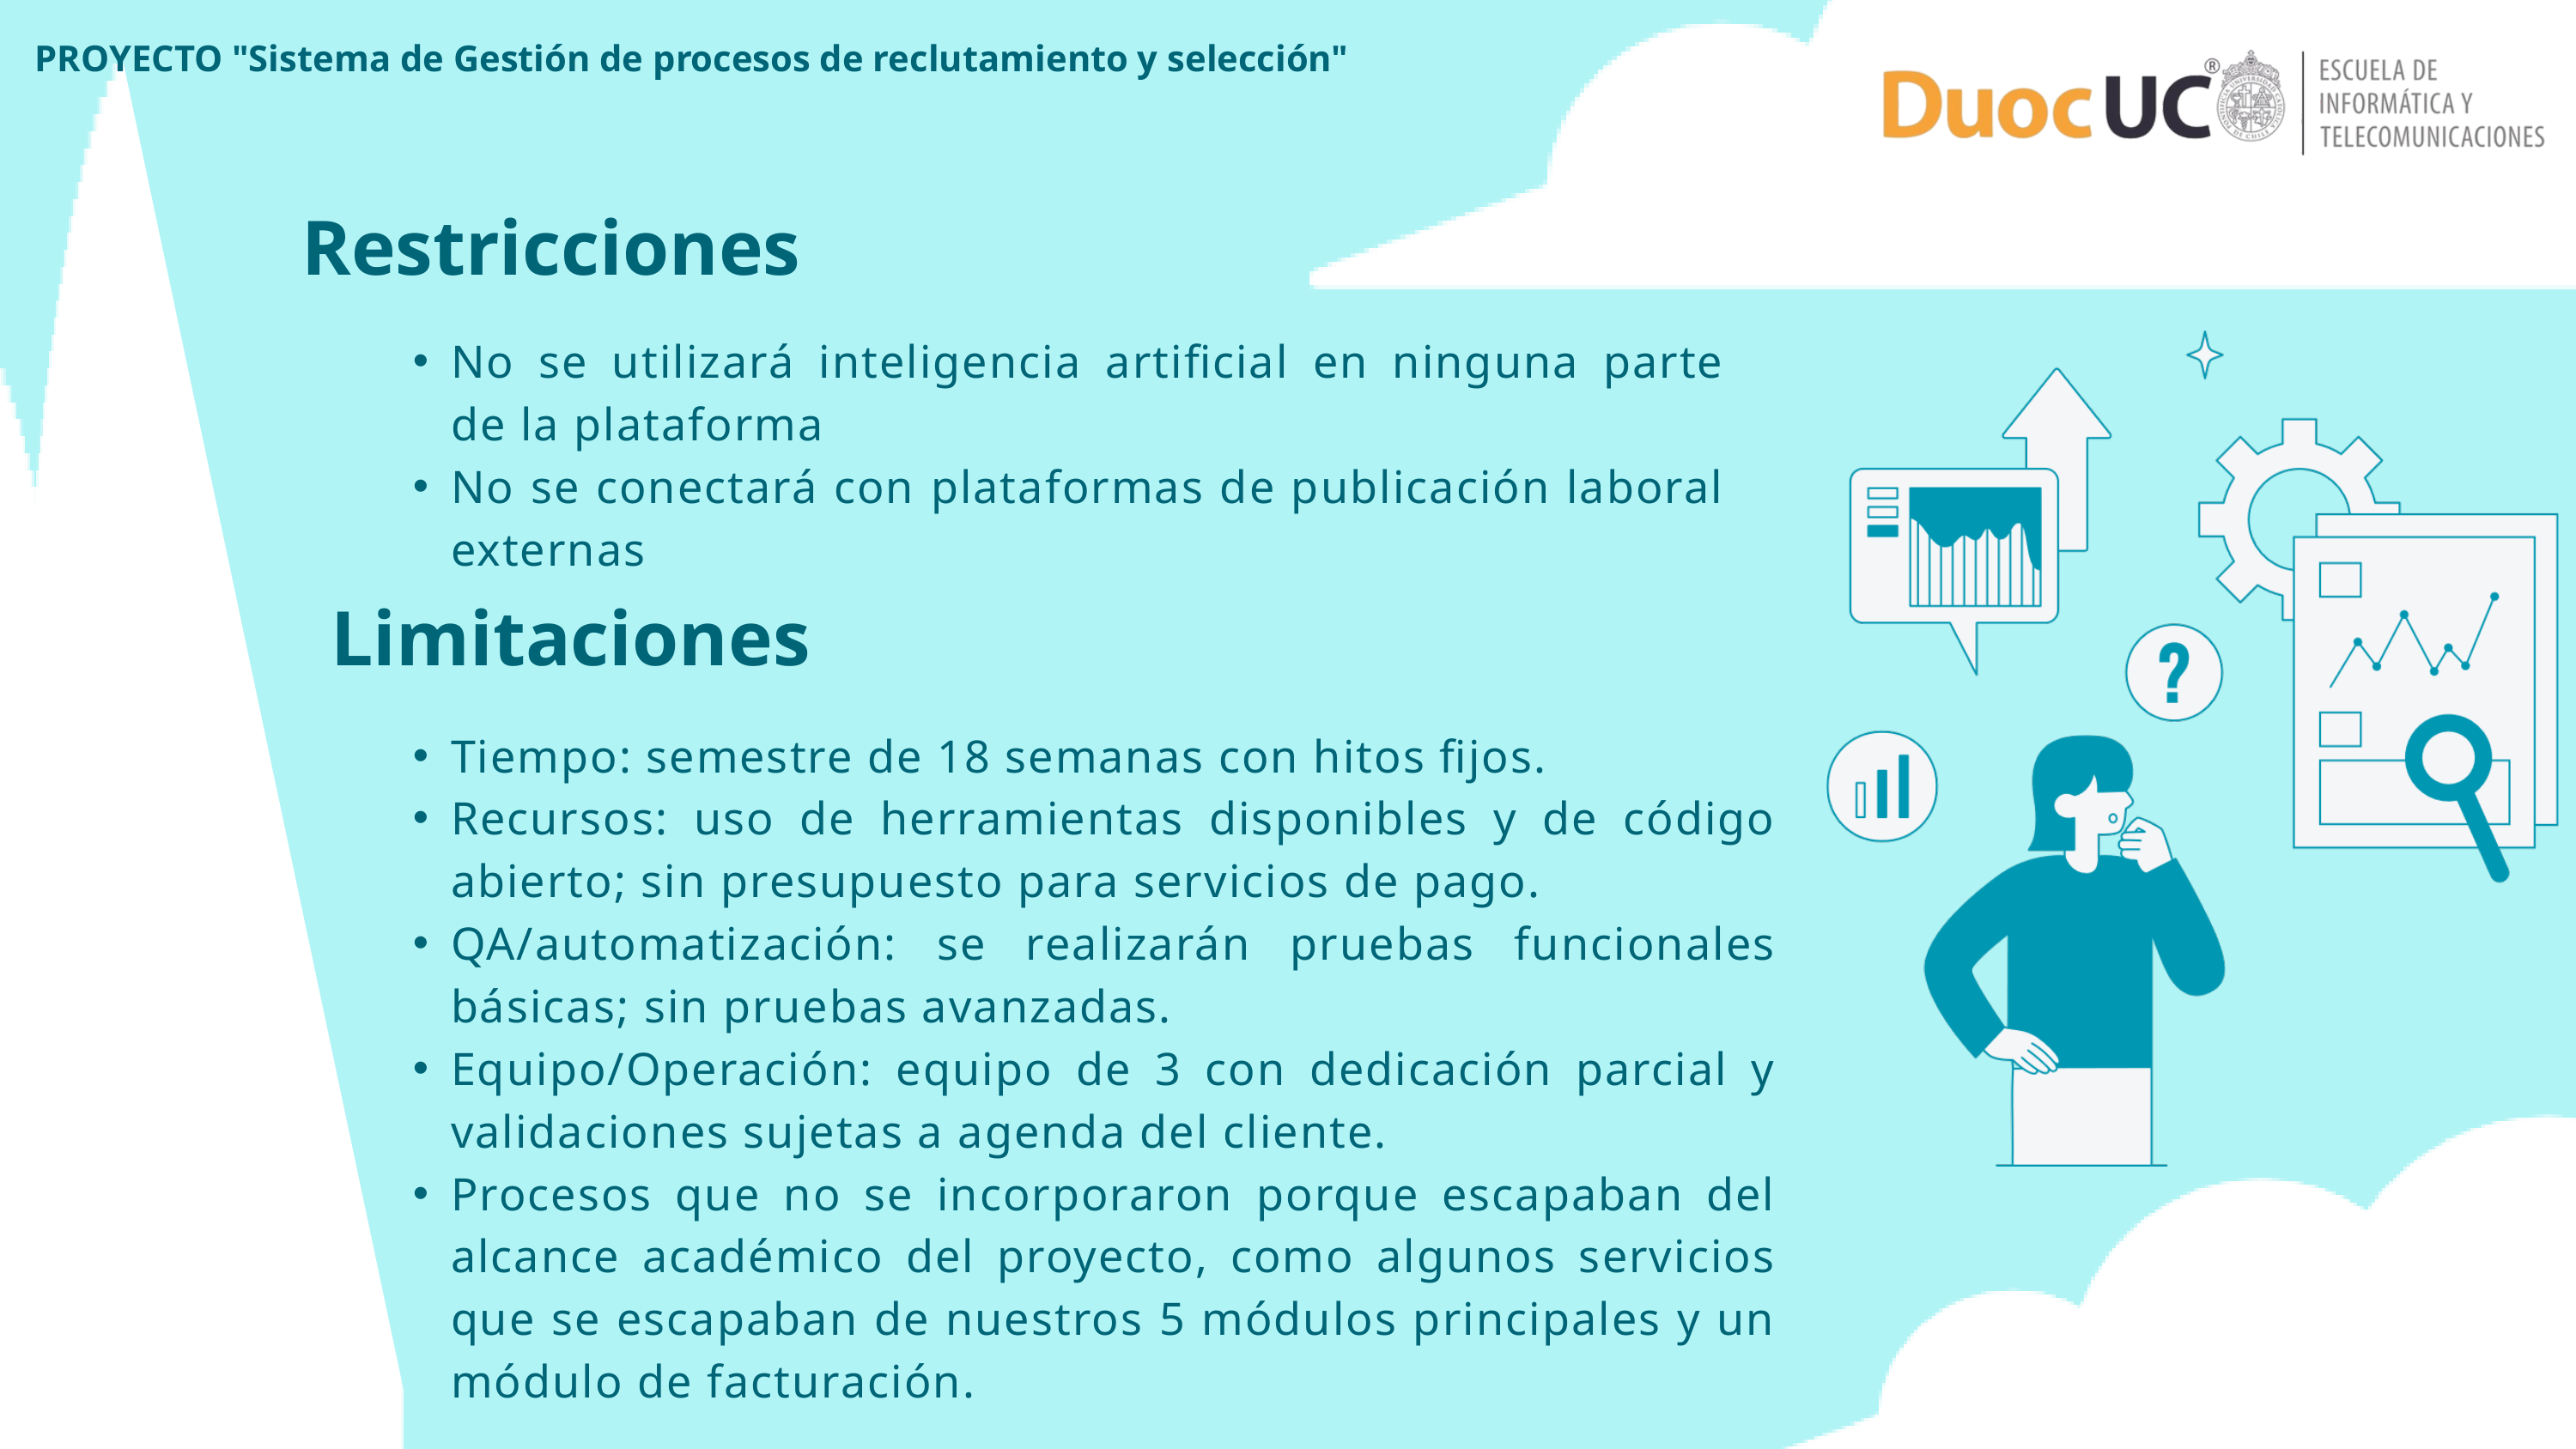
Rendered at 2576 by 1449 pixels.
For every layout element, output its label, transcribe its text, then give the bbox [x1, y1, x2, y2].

text_box PROYECTO "Sistema de Gestión de procesos de reclutamiento y selección" [34, 32, 1806, 79]
text_box [0, 47, 416, 1449]
text_box Tiempo: semestre de 18 semanas con hitos fijos. Recursos: uso de herramientas disponibles y de código abierto; sin presupuesto para servicios de pago. QA/automatización: se realizarán pruebas funcionales básicas; sin pruebas avanzadas. Equipo/Operación: equipo de 3 con dedicación parcial y validaciones sujetas a agenda del cliente. Procesos que no se incorporaron porque escapaban del alcance académico del proyecto, como algunos servicios que se escapaban de nuestros 5 módulos principales y un módulo de facturación. [374, 718, 1779, 1408]
text_box [1227, 0, 2576, 345]
text_box [1631, 1114, 2576, 1449]
text_box Restricciones [301, 199, 934, 291]
text_box No se utilizará inteligencia artificial en ninguna parte de la plataforma No se conectará con plataformas de publicación laboral externas [374, 324, 1727, 575]
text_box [1880, 33, 2546, 200]
text_box Limitaciones [254, 597, 887, 682]
text_box [1826, 345, 2559, 1114]
